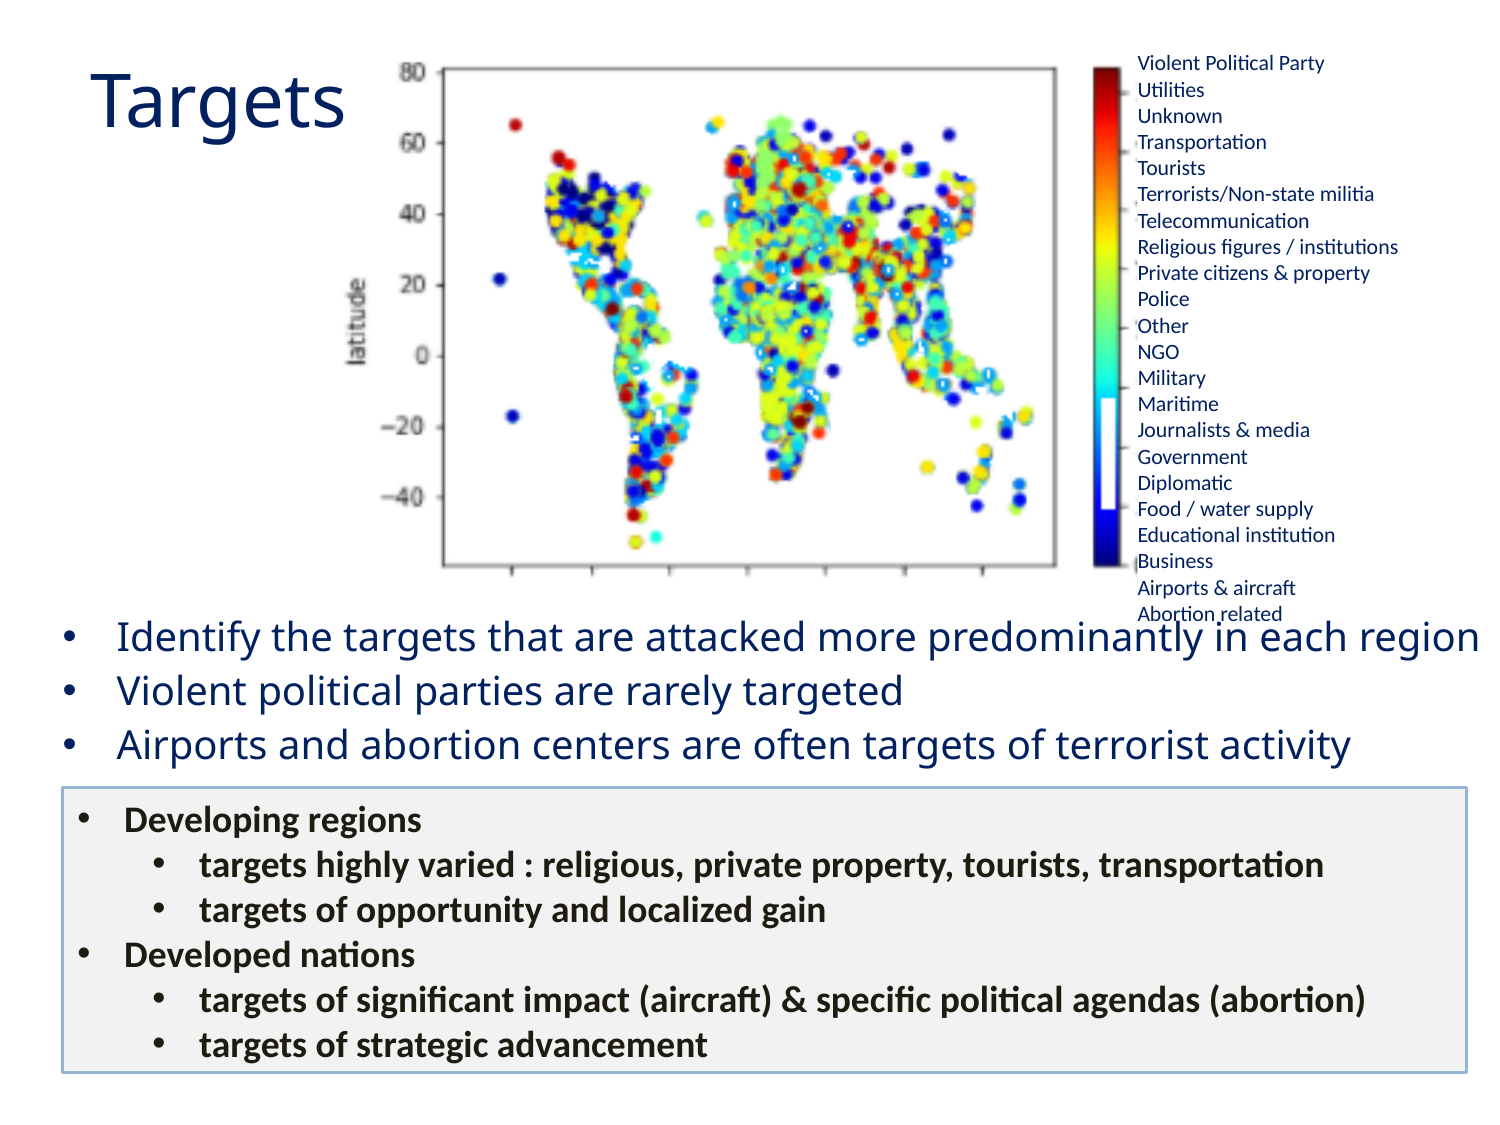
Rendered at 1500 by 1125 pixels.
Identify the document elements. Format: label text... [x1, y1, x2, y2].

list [337, 48, 1203, 593]
text_box Violent Political Party Utilities Unknown Transportation Tourists Terrorists/Non-state militia Telecommunication Religious figures / institutions Private citizens & property Police Other NGO Military Maritime Journalists & media Government Diplomatic Food / water supply Educational institution Business Airports & aircraft Abortion related [1137, 49, 1450, 603]
title Targets [75, 45, 1425, 150]
text_box Developing regions targets highly varied : religious, private property, tourists, transportation targets of opportunity and localized gain Developed nations targets of significant impact (aircraft) & specific political agendas (abortion) targets of strategic advancement [62, 787, 1467, 1073]
text_box Identify the targets that are attacked more predominantly in each region Violent political parties are rarely targeted Airports and abortion centers are often targets of terrorist activity [48, 603, 1500, 788]
